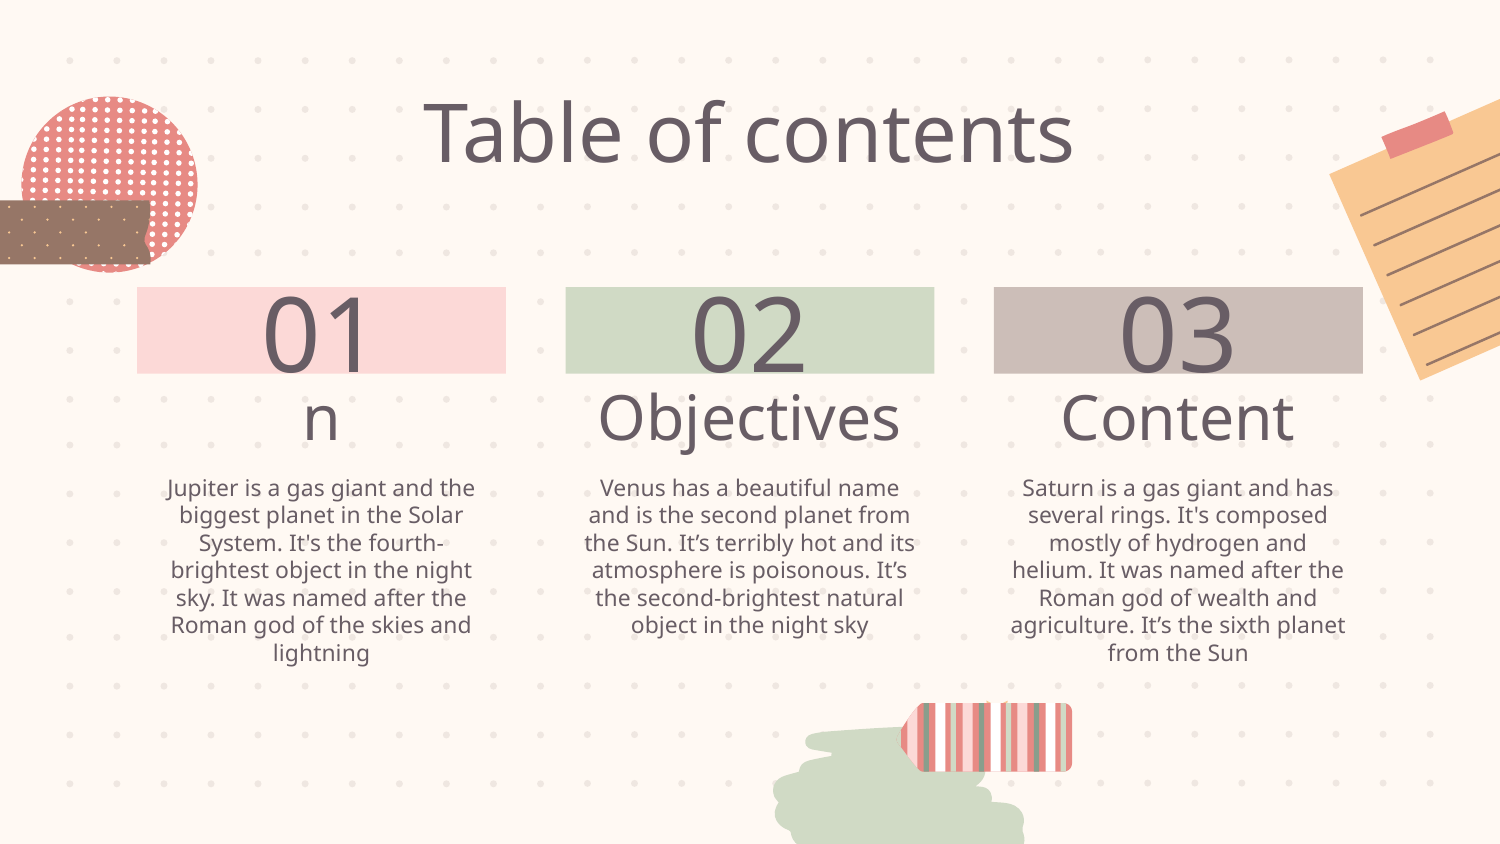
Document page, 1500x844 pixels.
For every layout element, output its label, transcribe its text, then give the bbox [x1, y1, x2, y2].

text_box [0, 200, 152, 265]
subtitle Saturn is a gas giant and has several rings. It's composed mostly of hydrogen and helium. It was named after the Roman god of wealth and agriculture. It’s the sixth planet from the Sun [993, 458, 1363, 663]
subtitle Content [993, 394, 1363, 458]
title 03 [993, 287, 1363, 374]
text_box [1363, 112, 1500, 353]
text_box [896, 700, 1073, 772]
title 02 [565, 287, 935, 374]
subtitle Venus has a beautiful name and is the second planet from the Sun. It’s terribly hot and its atmosphere is poisonous. It’s the second-brightest natural object in the night sky [565, 458, 935, 663]
title 01 [137, 287, 506, 374]
title Table of contents [116, 66, 1383, 178]
subtitle Jupiter is a gas giant and the biggest planet in the Solar System. It's the fourth-brightest object in the night sky. It was named after the Roman god of the skies and lightning [137, 458, 506, 663]
subtitle Introduction [137, 394, 506, 458]
subtitle Objectives [565, 394, 935, 458]
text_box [19, 94, 200, 276]
